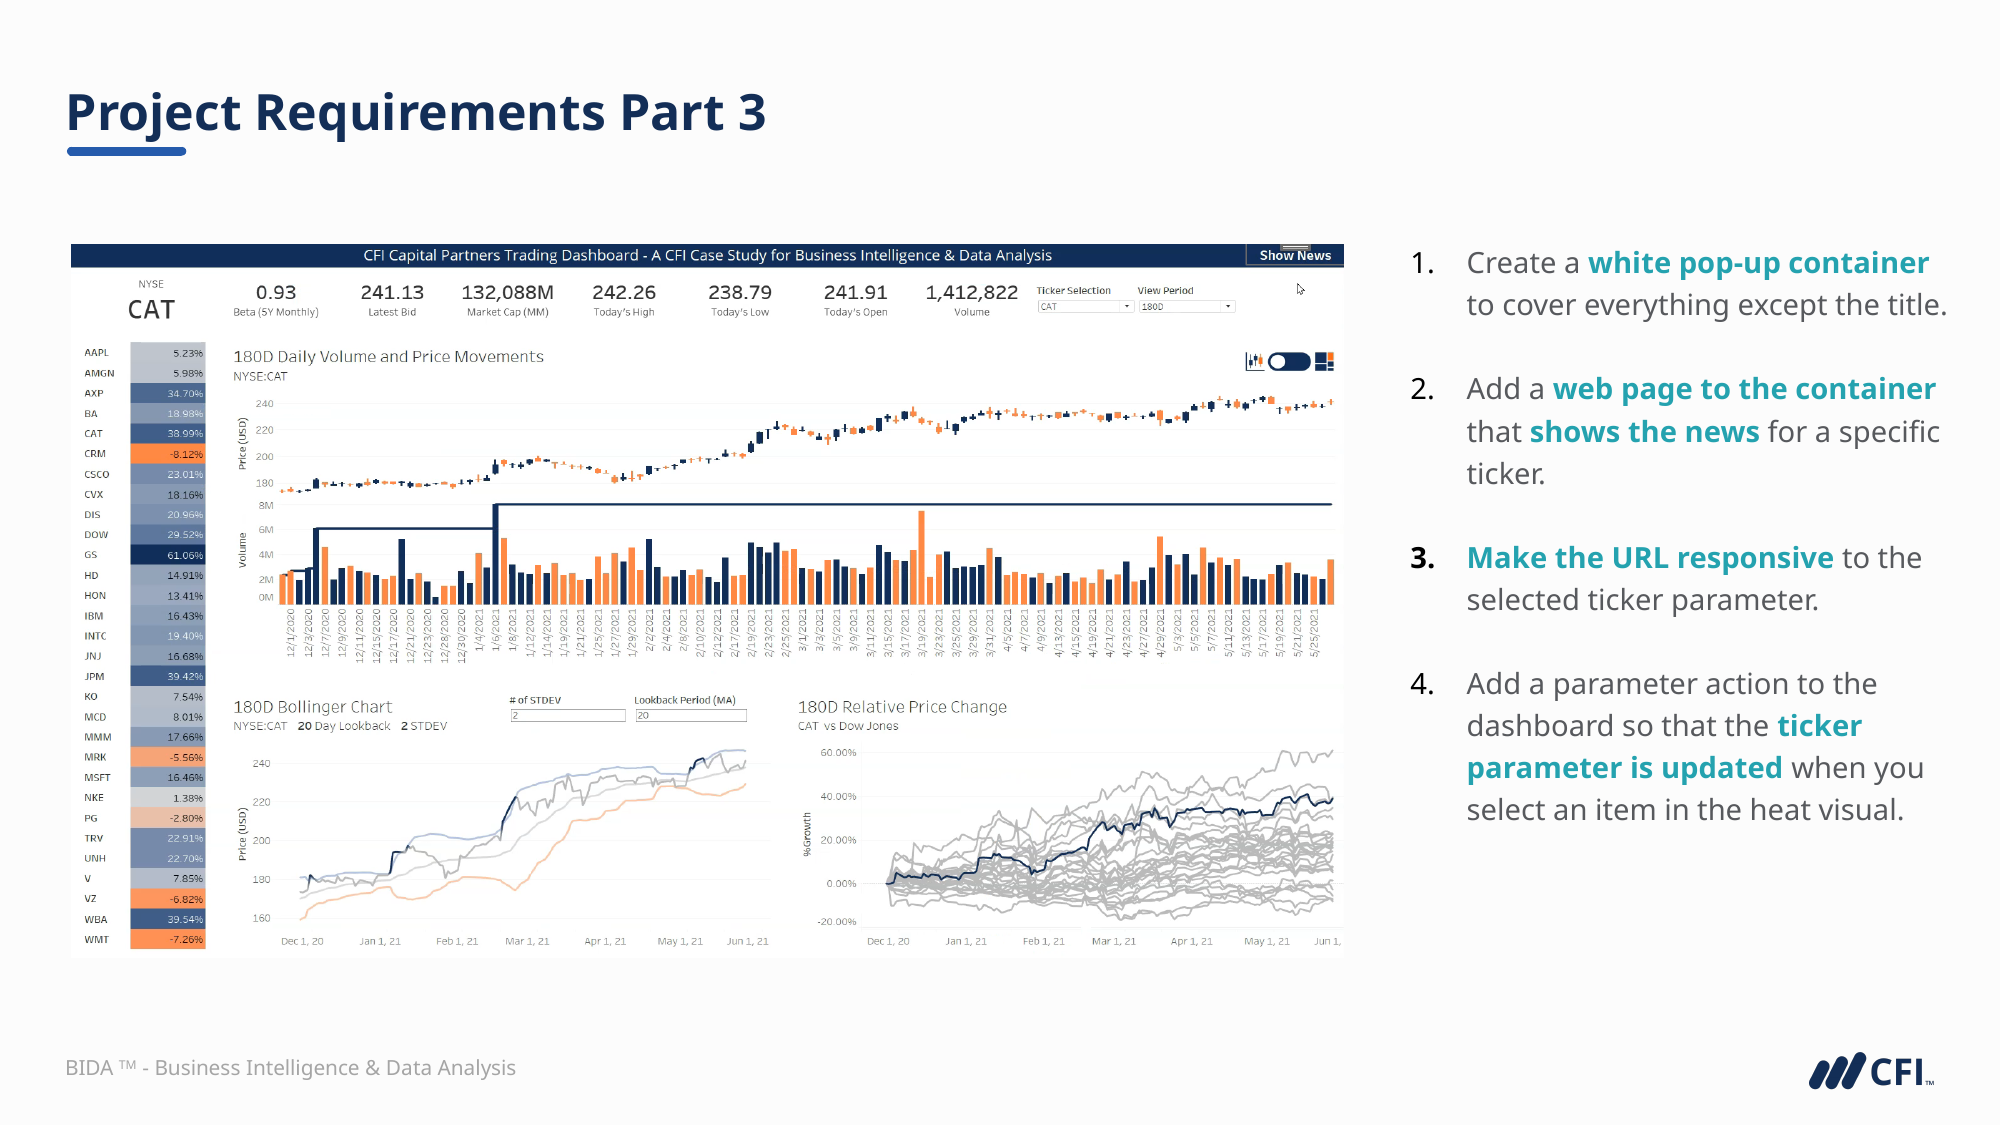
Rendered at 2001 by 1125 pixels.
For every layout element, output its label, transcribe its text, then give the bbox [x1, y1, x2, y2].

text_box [70, 243, 1345, 959]
picture [1809, 1050, 1934, 1091]
text_box Create a white pop-up container to cover everything except the title. Add a web page to the container that shows the news for a specific ticker. Make the URL responsive to the selected ticker parameter. Add a parameter action to the dashboard so that the ticker parameter is updated when you select an item in the heat visual. [1410, 237, 1950, 964]
title Project Requirements Part 3 [50, 56, 1781, 172]
